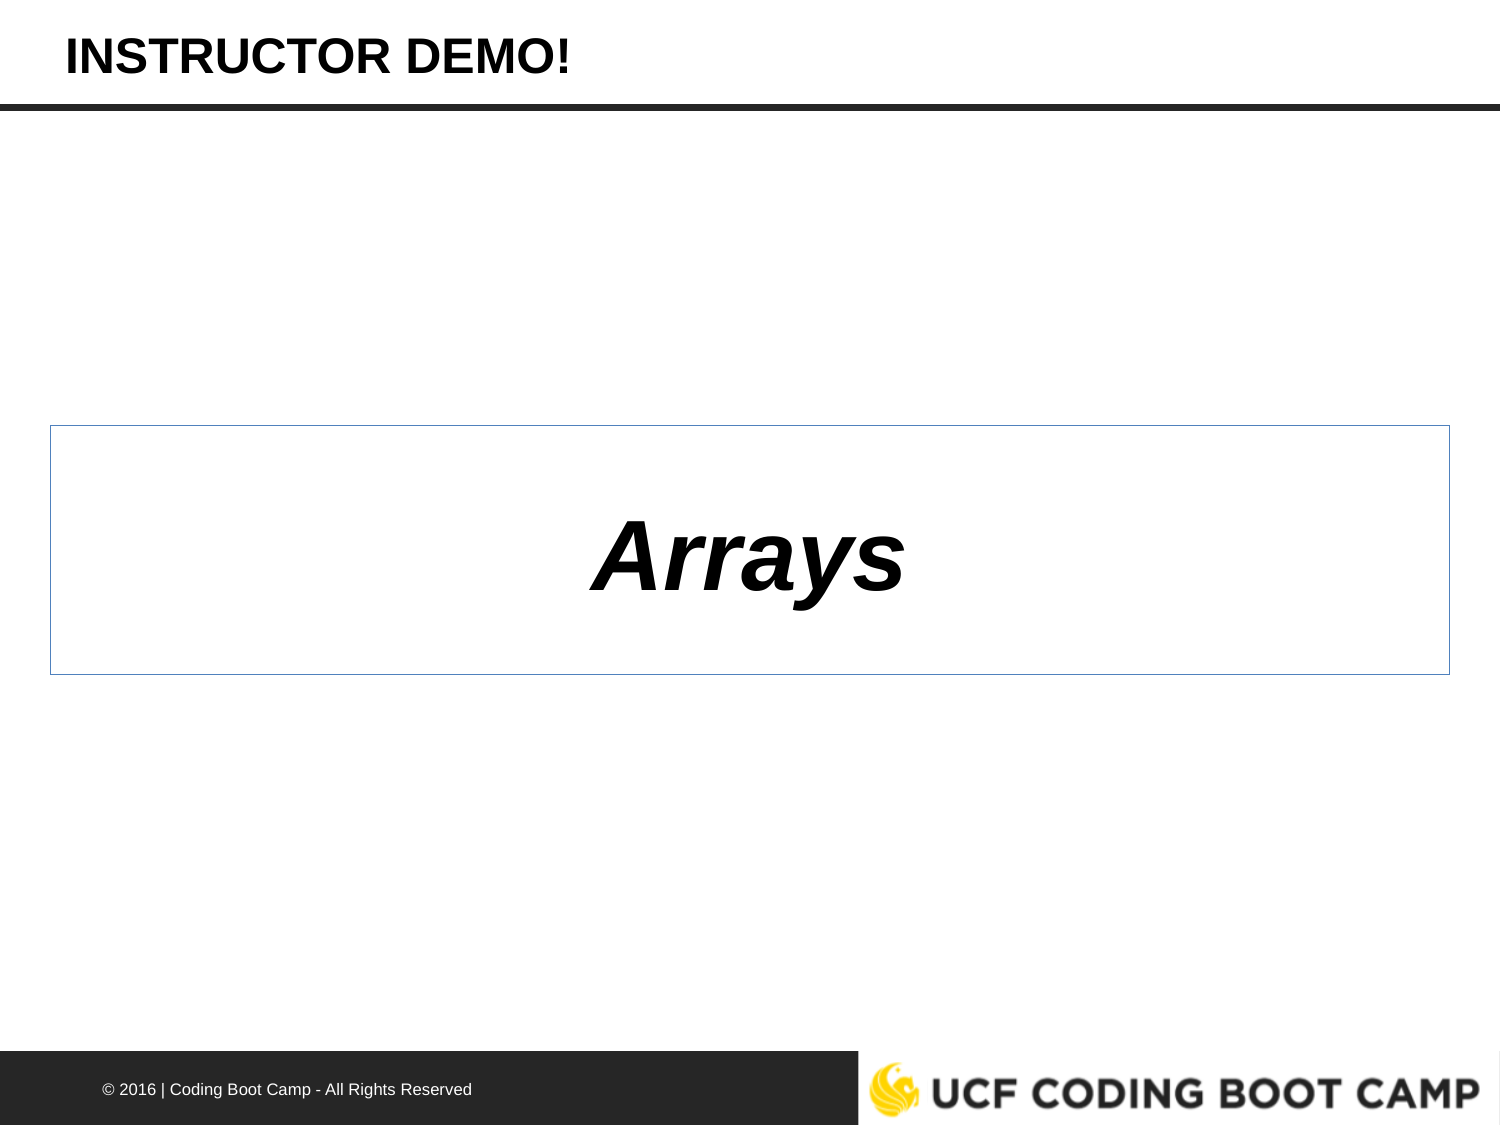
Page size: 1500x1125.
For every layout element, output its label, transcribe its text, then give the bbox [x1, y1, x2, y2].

picture [858, 1051, 1500, 1125]
title INSTRUCTOR DEMO! [50, 0, 948, 108]
text_box Arrays [50, 425, 1450, 675]
